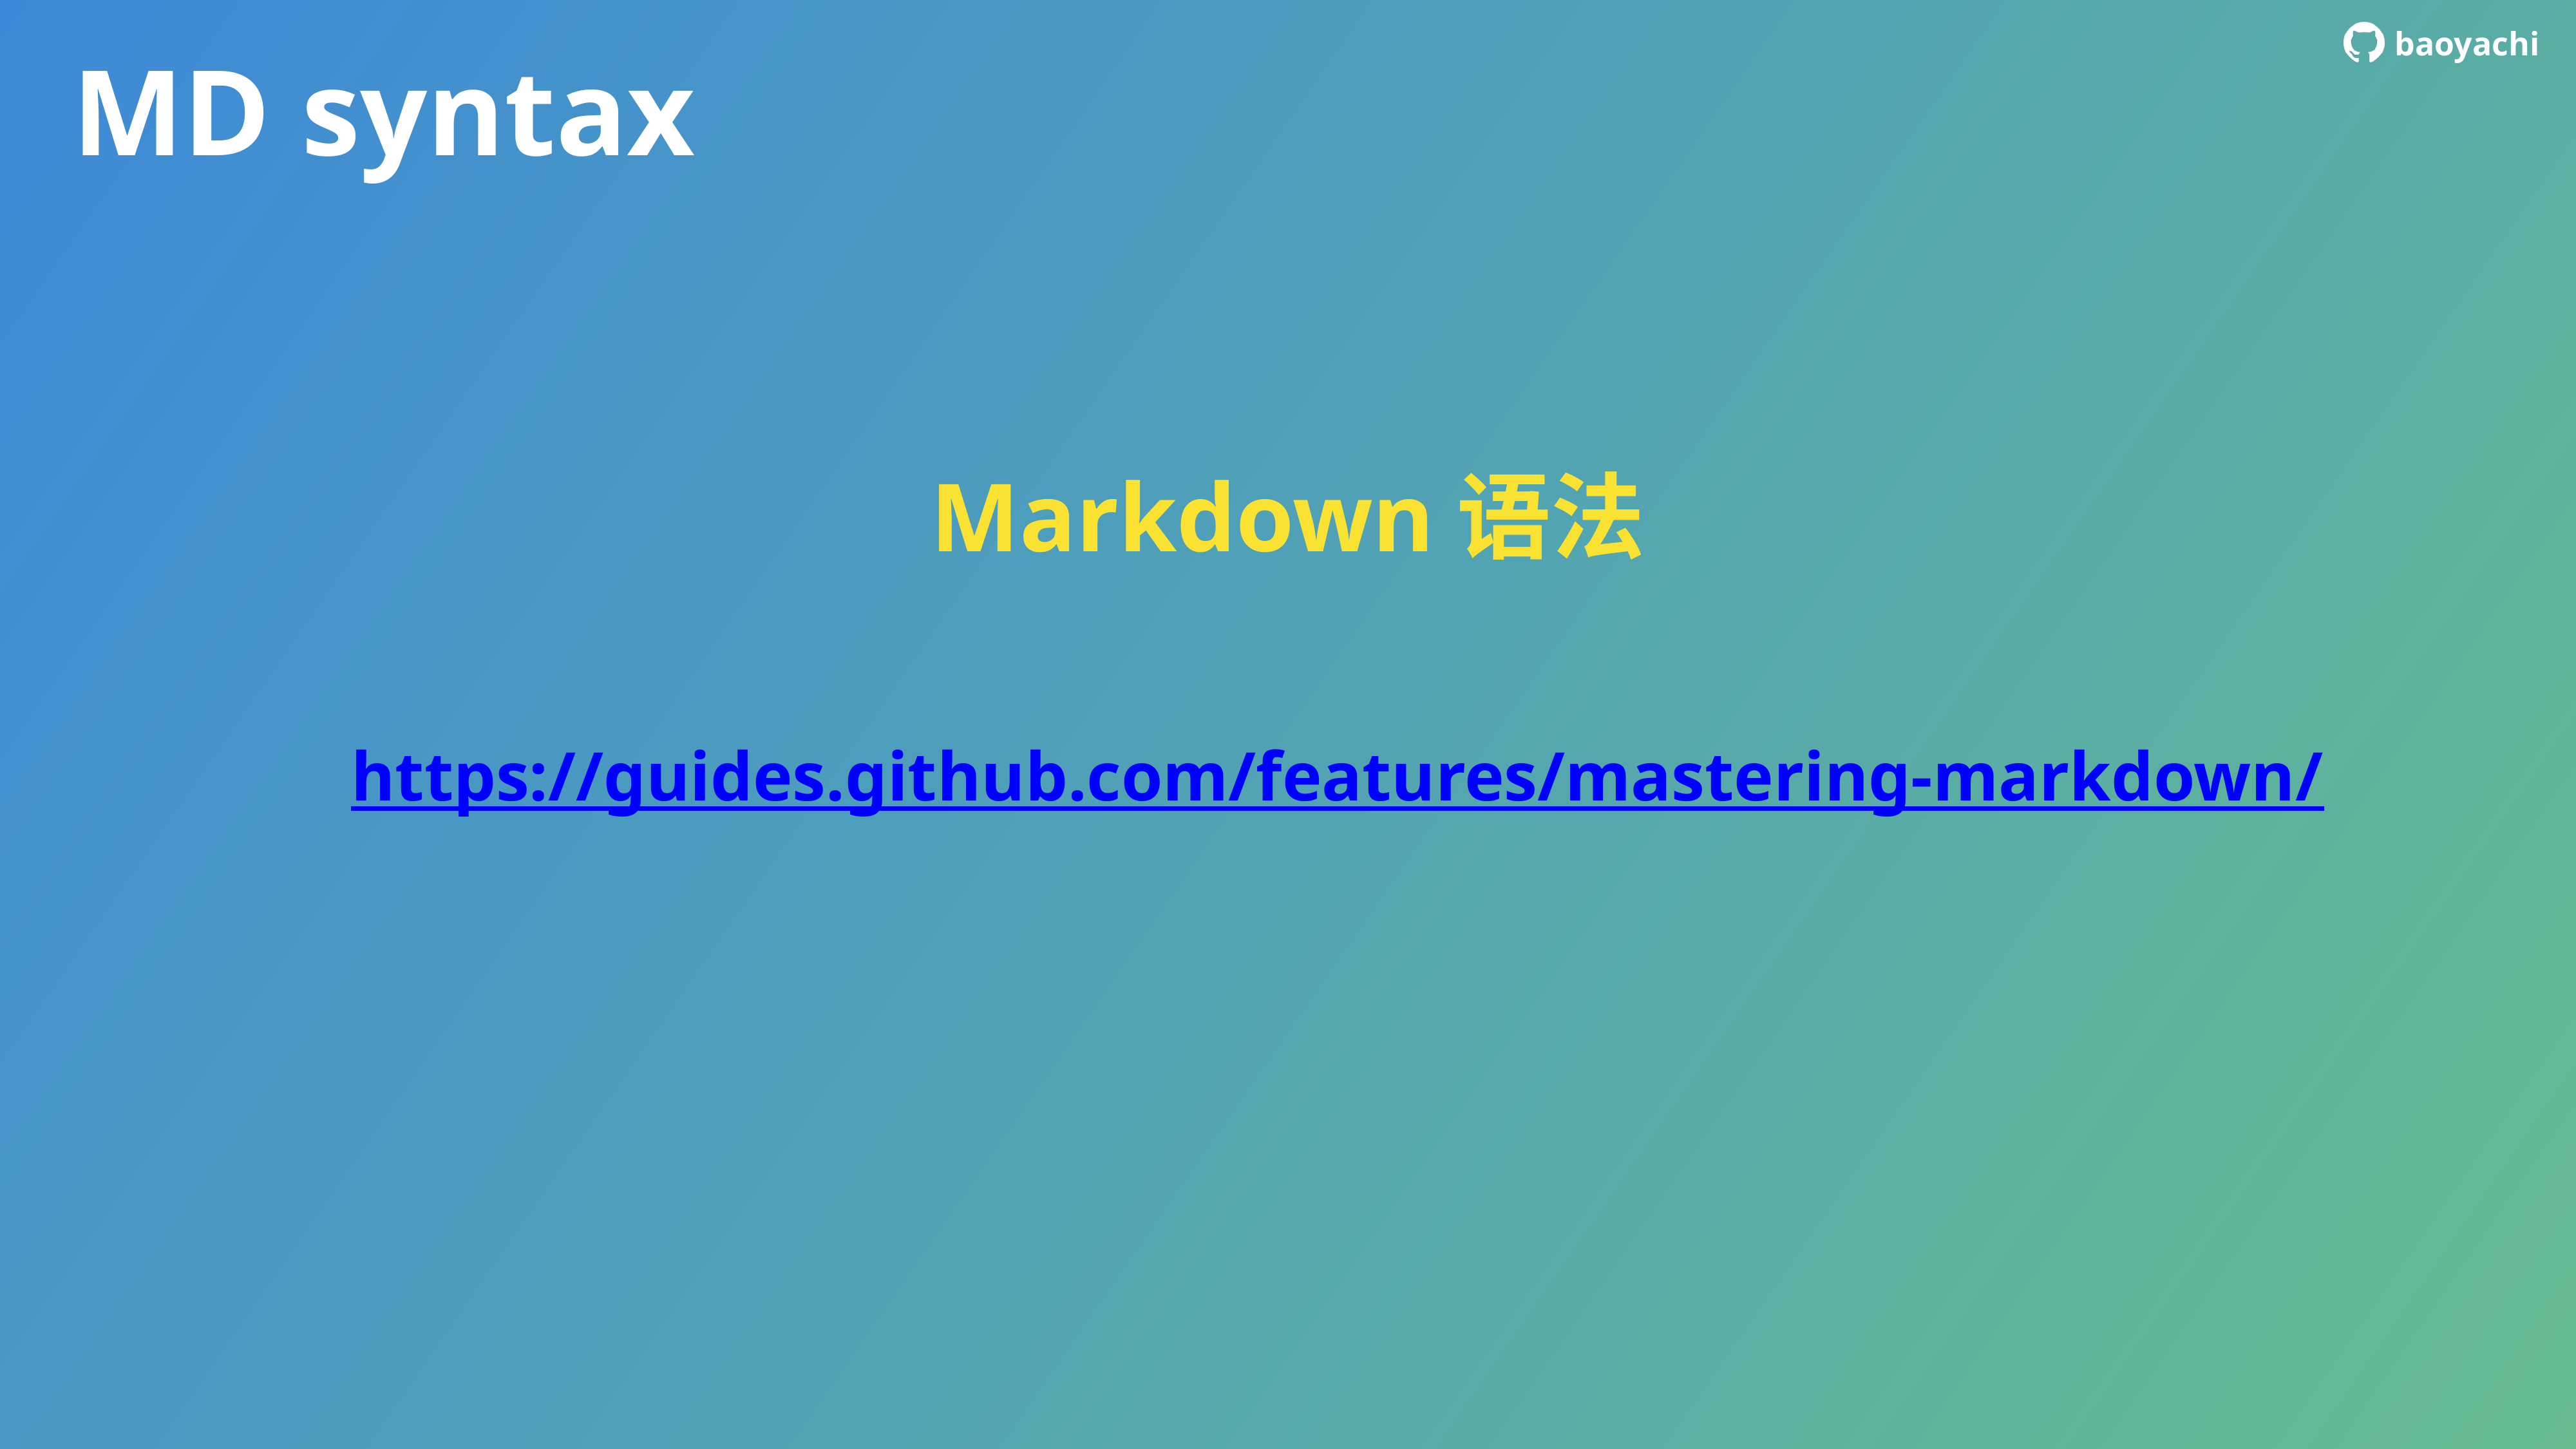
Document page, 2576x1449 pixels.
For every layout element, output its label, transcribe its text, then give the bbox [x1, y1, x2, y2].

text_box MD syntax [66, 32, 701, 185]
picture [2344, 22, 2385, 64]
text_box https://guides.github.com/features/mastering-markdown/ [346, 728, 2330, 831]
text_box Markdown语法 [925, 452, 1651, 576]
